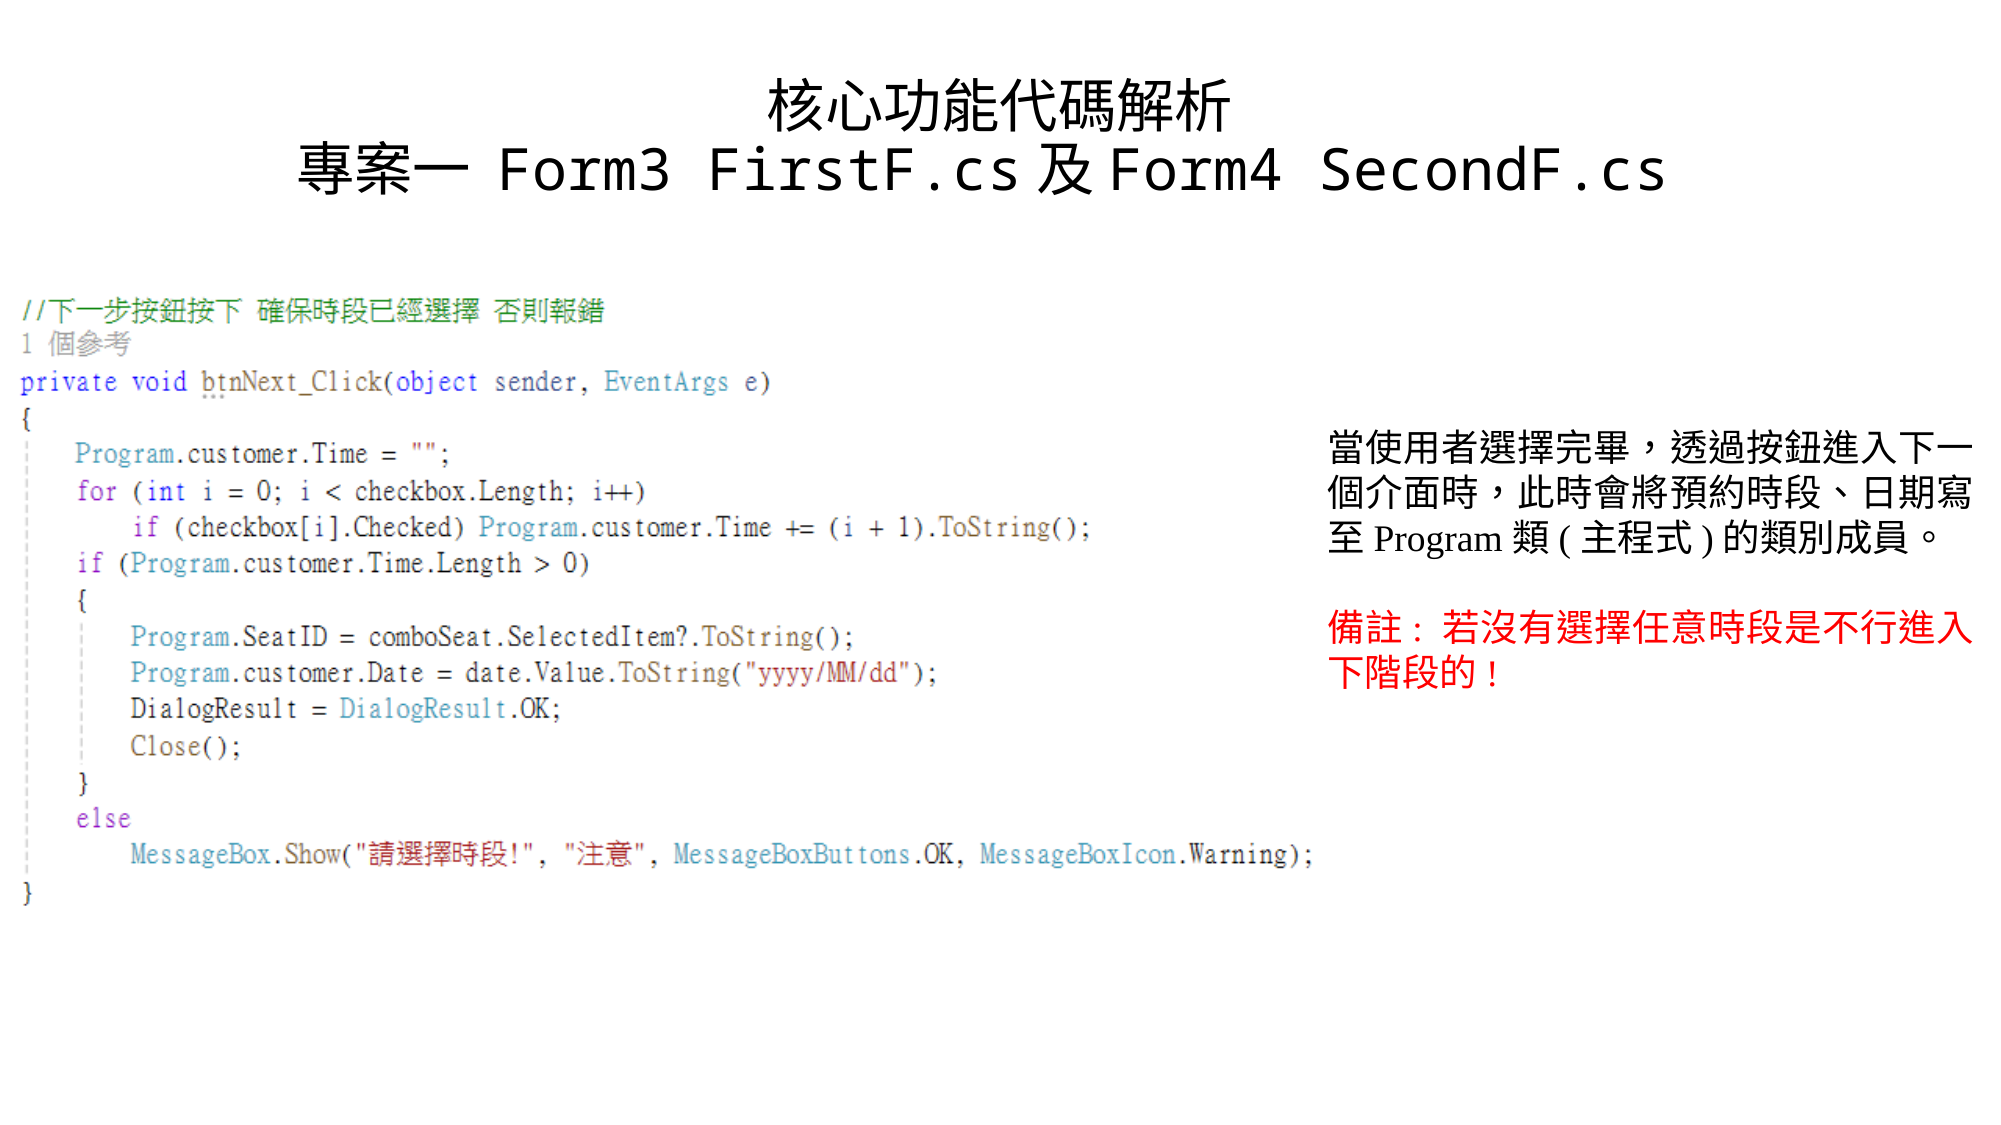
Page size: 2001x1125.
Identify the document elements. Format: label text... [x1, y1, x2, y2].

picture [11, 294, 1326, 909]
text_box 當使用者選擇完畢，透過按鈕進入下一個介面時，此時會將預約時段、日期寫至Program類(主程式)的類別成員。 備註: 若沒有選擇任意時段是不行進入下階段的! [1326, 416, 1989, 702]
title 核心功能代碼解析 專案一 Form3 FirstF.cs及Form4 SecondF.cs [137, 59, 1863, 221]
